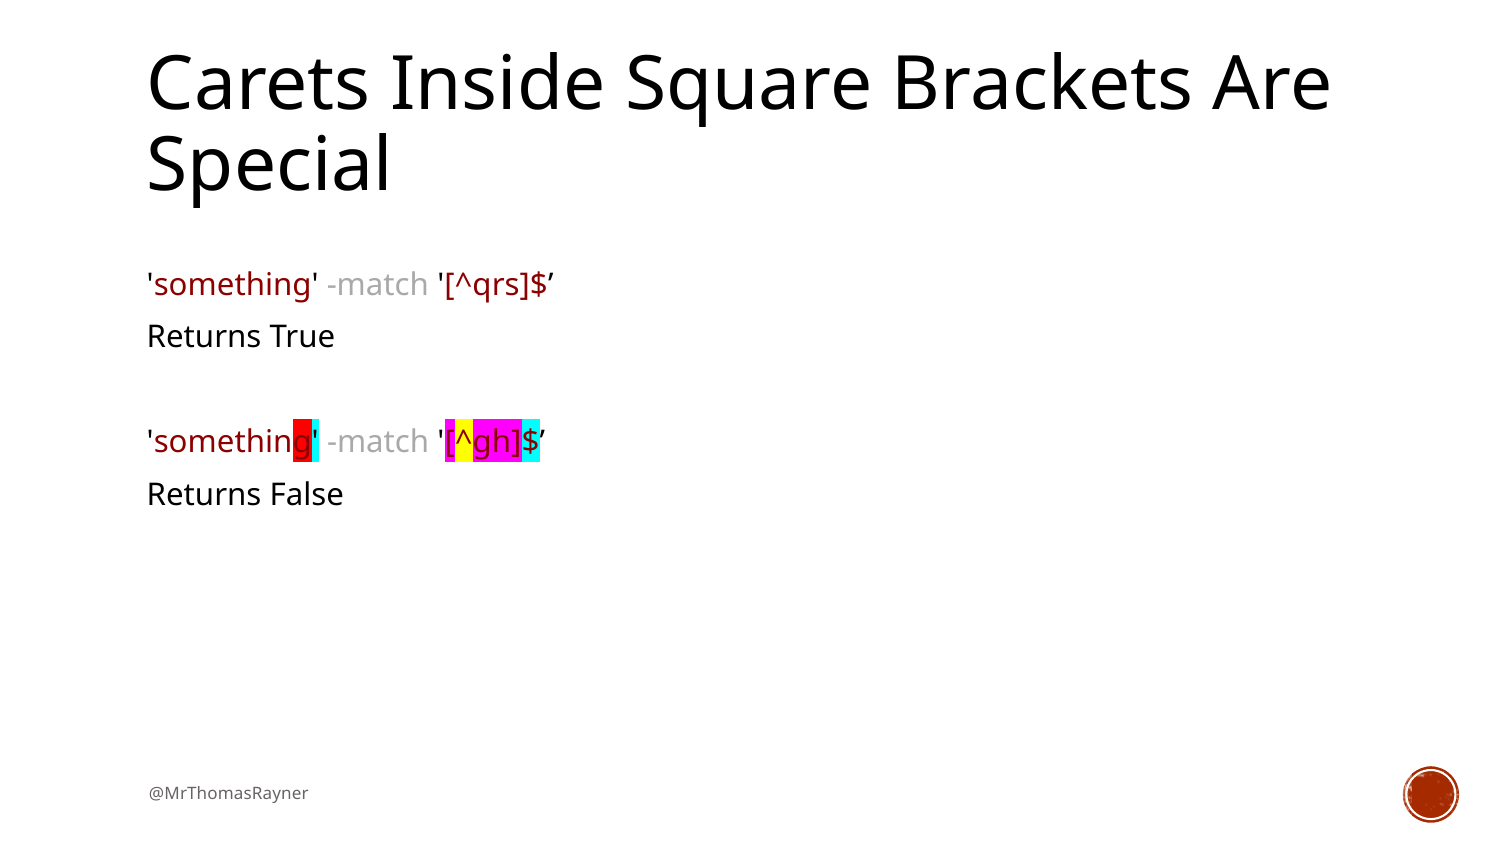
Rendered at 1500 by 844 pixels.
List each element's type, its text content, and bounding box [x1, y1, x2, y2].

title Carets Inside Square Brackets Are Special [131, 59, 1370, 192]
footer @MrThomasRayner [133, 771, 913, 817]
list 'something' -match '[^qrs]$’ Returns True 'something' -match '[^gh]$’ Returns False [131, 261, 1370, 760]
